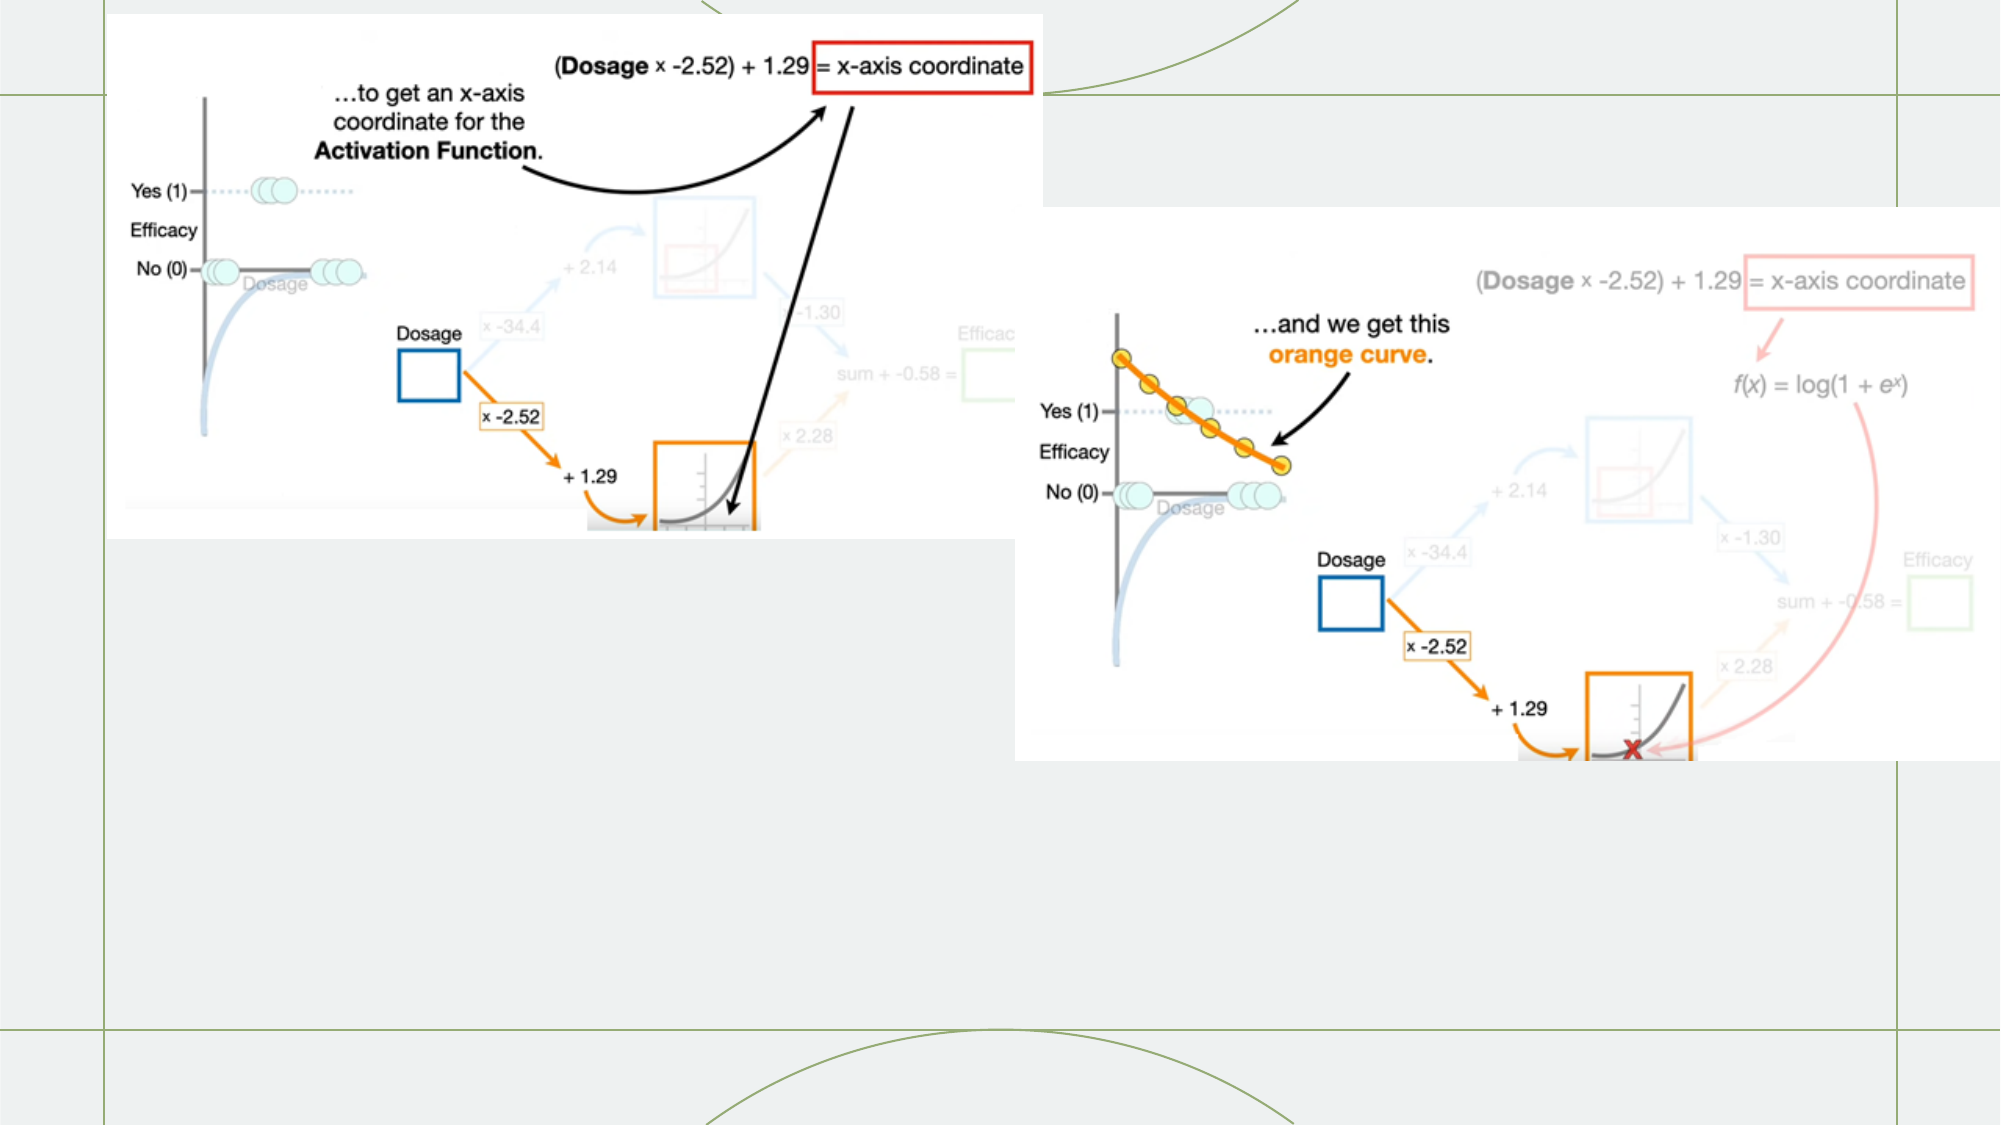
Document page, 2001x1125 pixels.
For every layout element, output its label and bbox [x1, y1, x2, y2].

picture [107, 14, 2000, 761]
